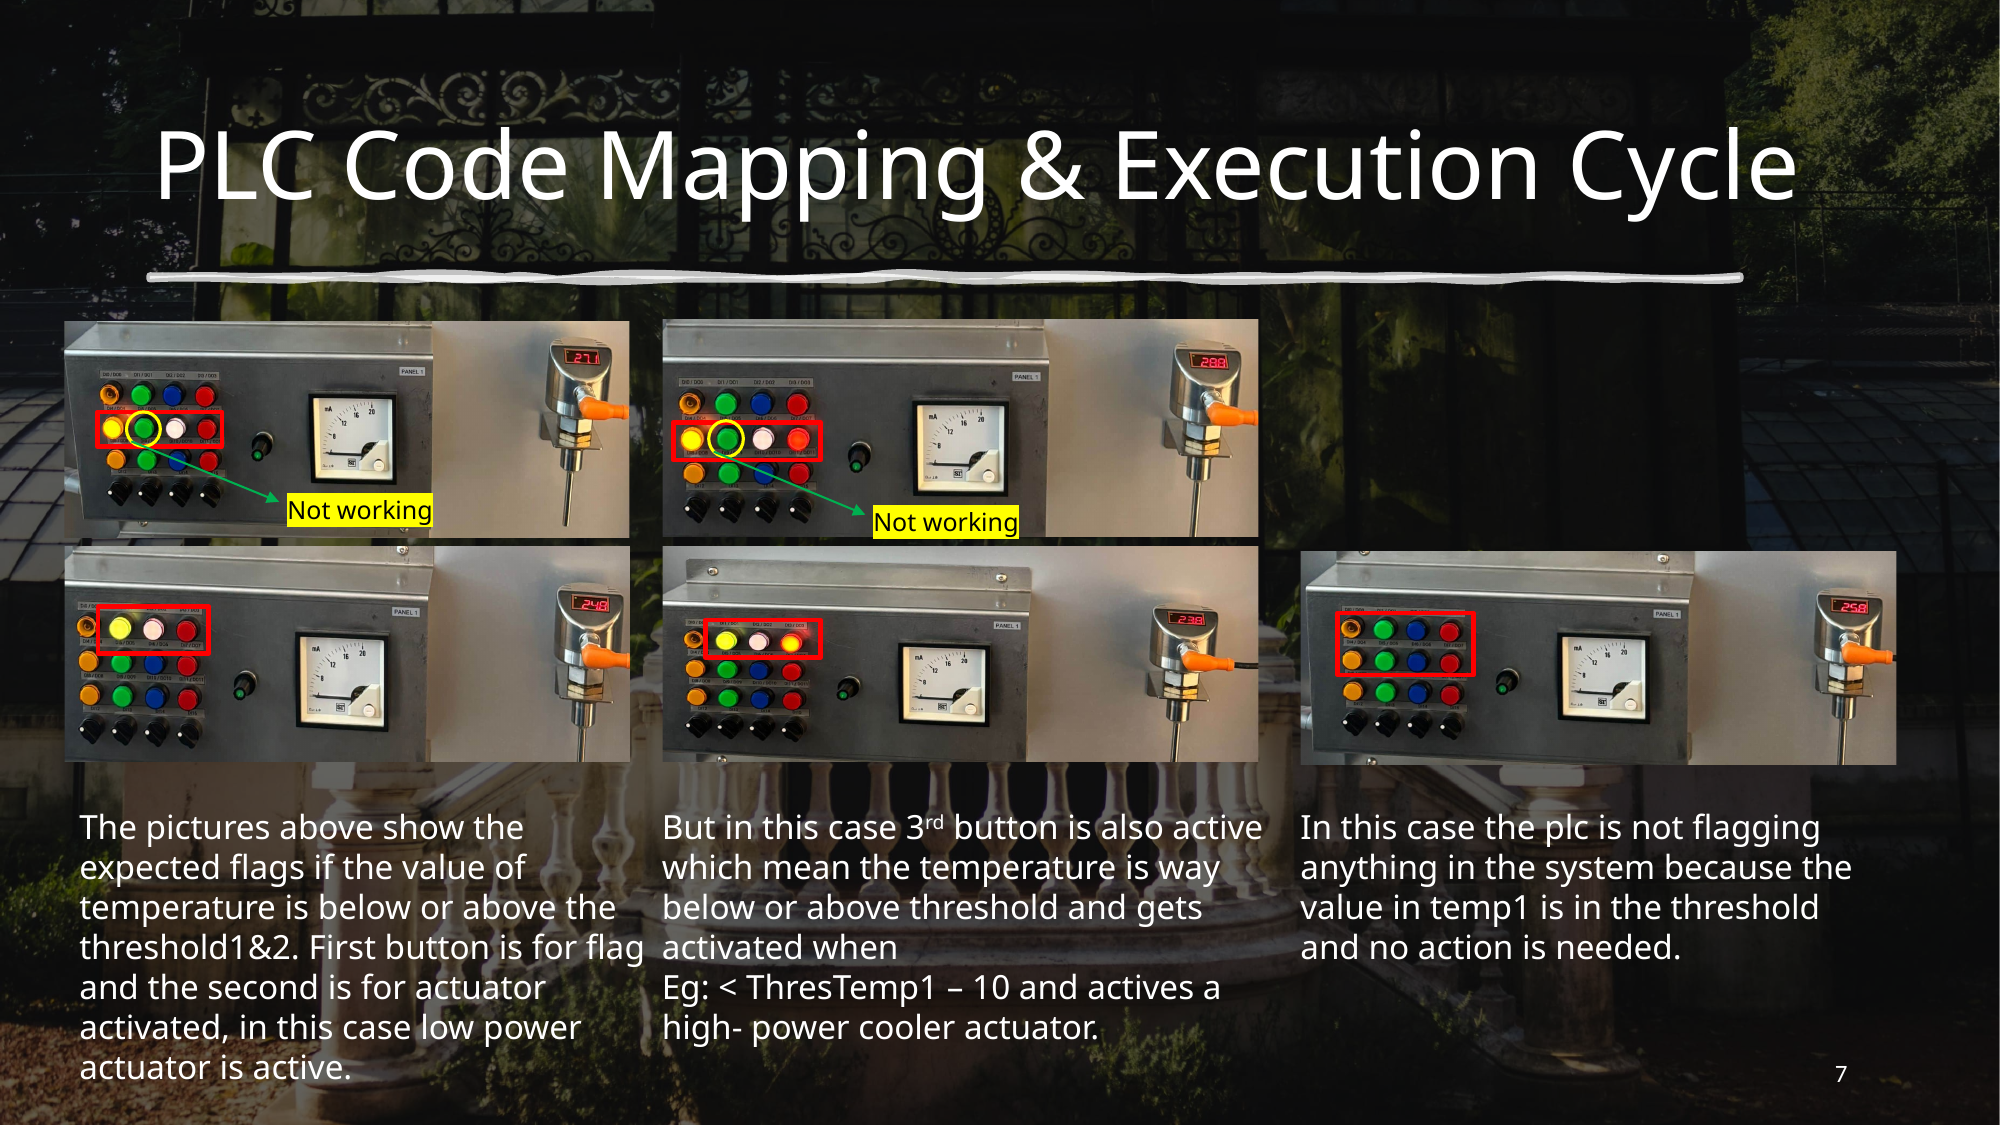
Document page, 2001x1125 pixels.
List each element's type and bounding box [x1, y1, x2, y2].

text_box [662, 546, 1259, 763]
text_box [1300, 550, 1897, 765]
text_box [662, 318, 1259, 538]
picture [0, 0, 2000, 1125]
text_box [63, 321, 630, 538]
text_box [64, 546, 631, 763]
